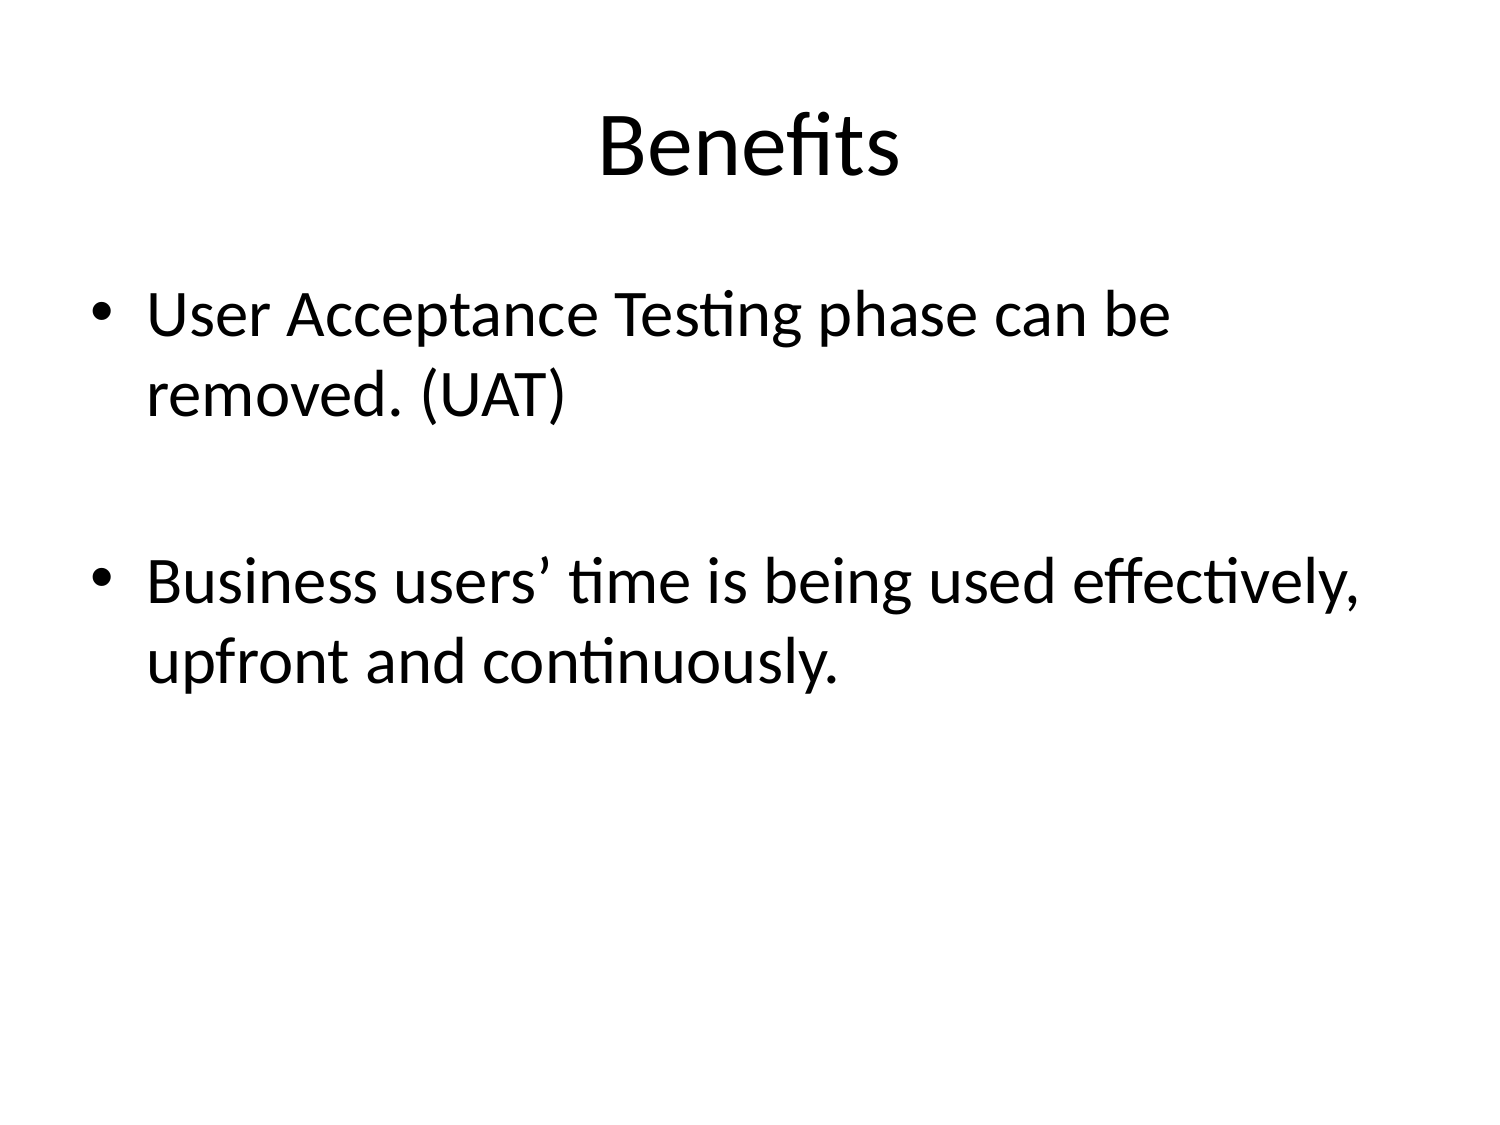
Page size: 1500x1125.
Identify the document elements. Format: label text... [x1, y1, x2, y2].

title Benefits [75, 45, 1425, 233]
list User Acceptance Testing phase can be removed. (UAT) Business users’ time is being used effectively, upfront and continuously. [75, 262, 1425, 1005]
